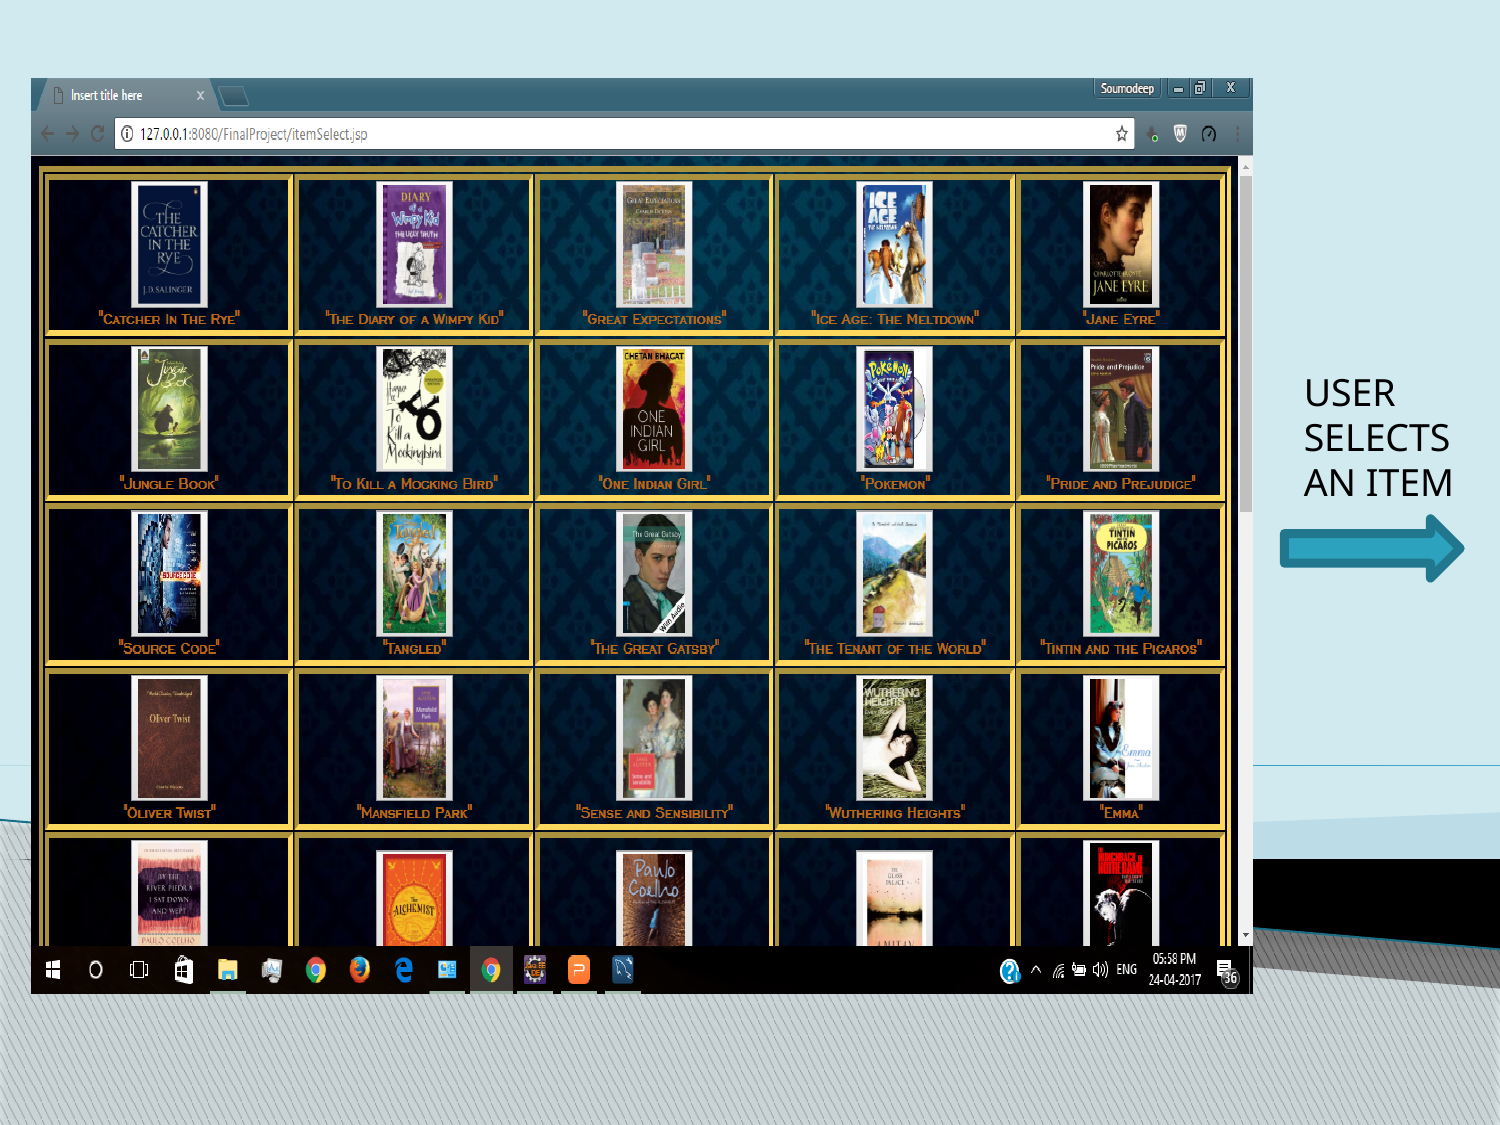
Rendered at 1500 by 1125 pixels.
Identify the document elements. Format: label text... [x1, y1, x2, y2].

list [0, 822, 24, 826]
picture [0, 77, 1500, 994]
text_box USER SELECTS AN ITEM [1288, 361, 1500, 512]
text_box [1279, 514, 1465, 583]
